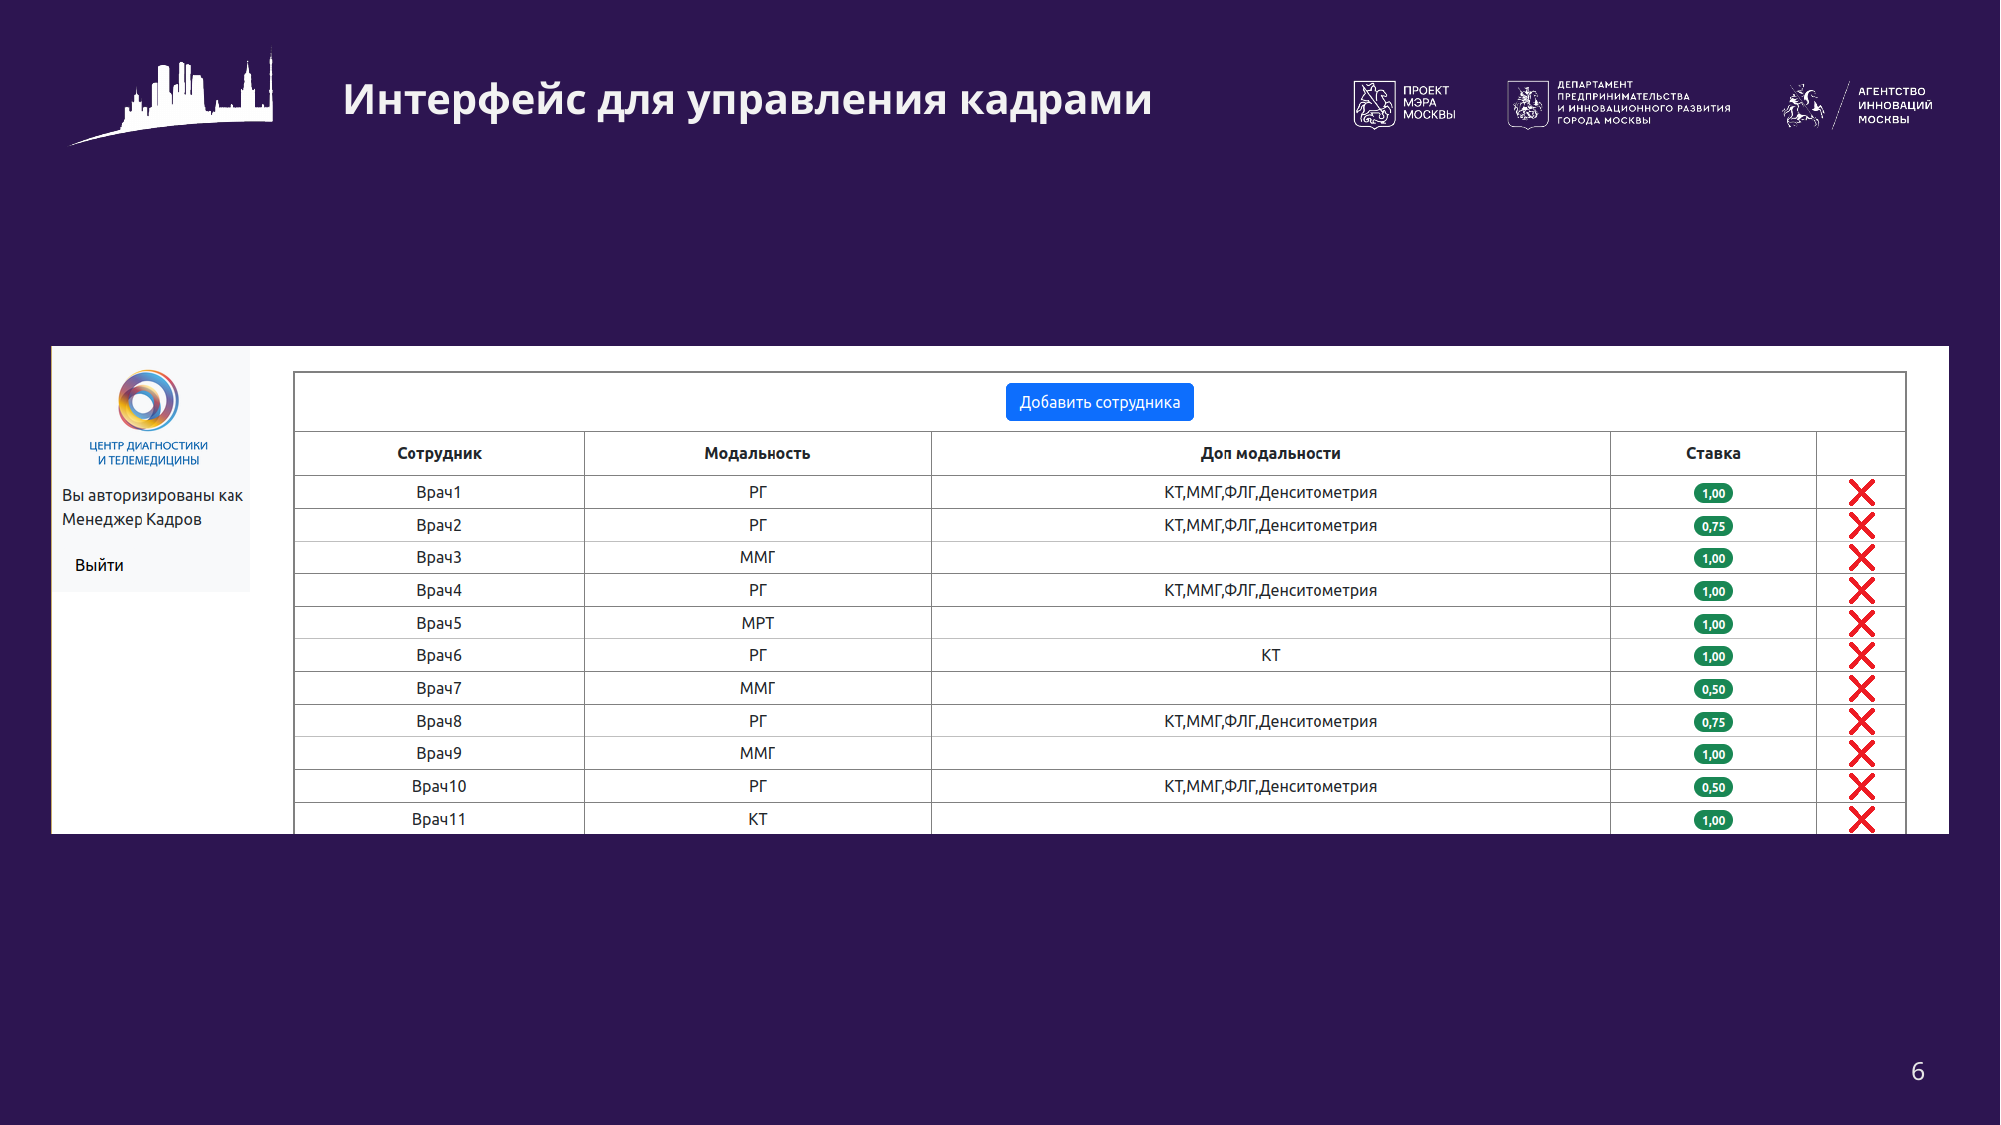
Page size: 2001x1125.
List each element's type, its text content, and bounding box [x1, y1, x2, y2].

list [51, 346, 1949, 834]
picture [66, 43, 273, 147]
slide_number 6 [1872, 1042, 1964, 1103]
title Интерфейс для управления кадрами [327, 69, 1945, 131]
